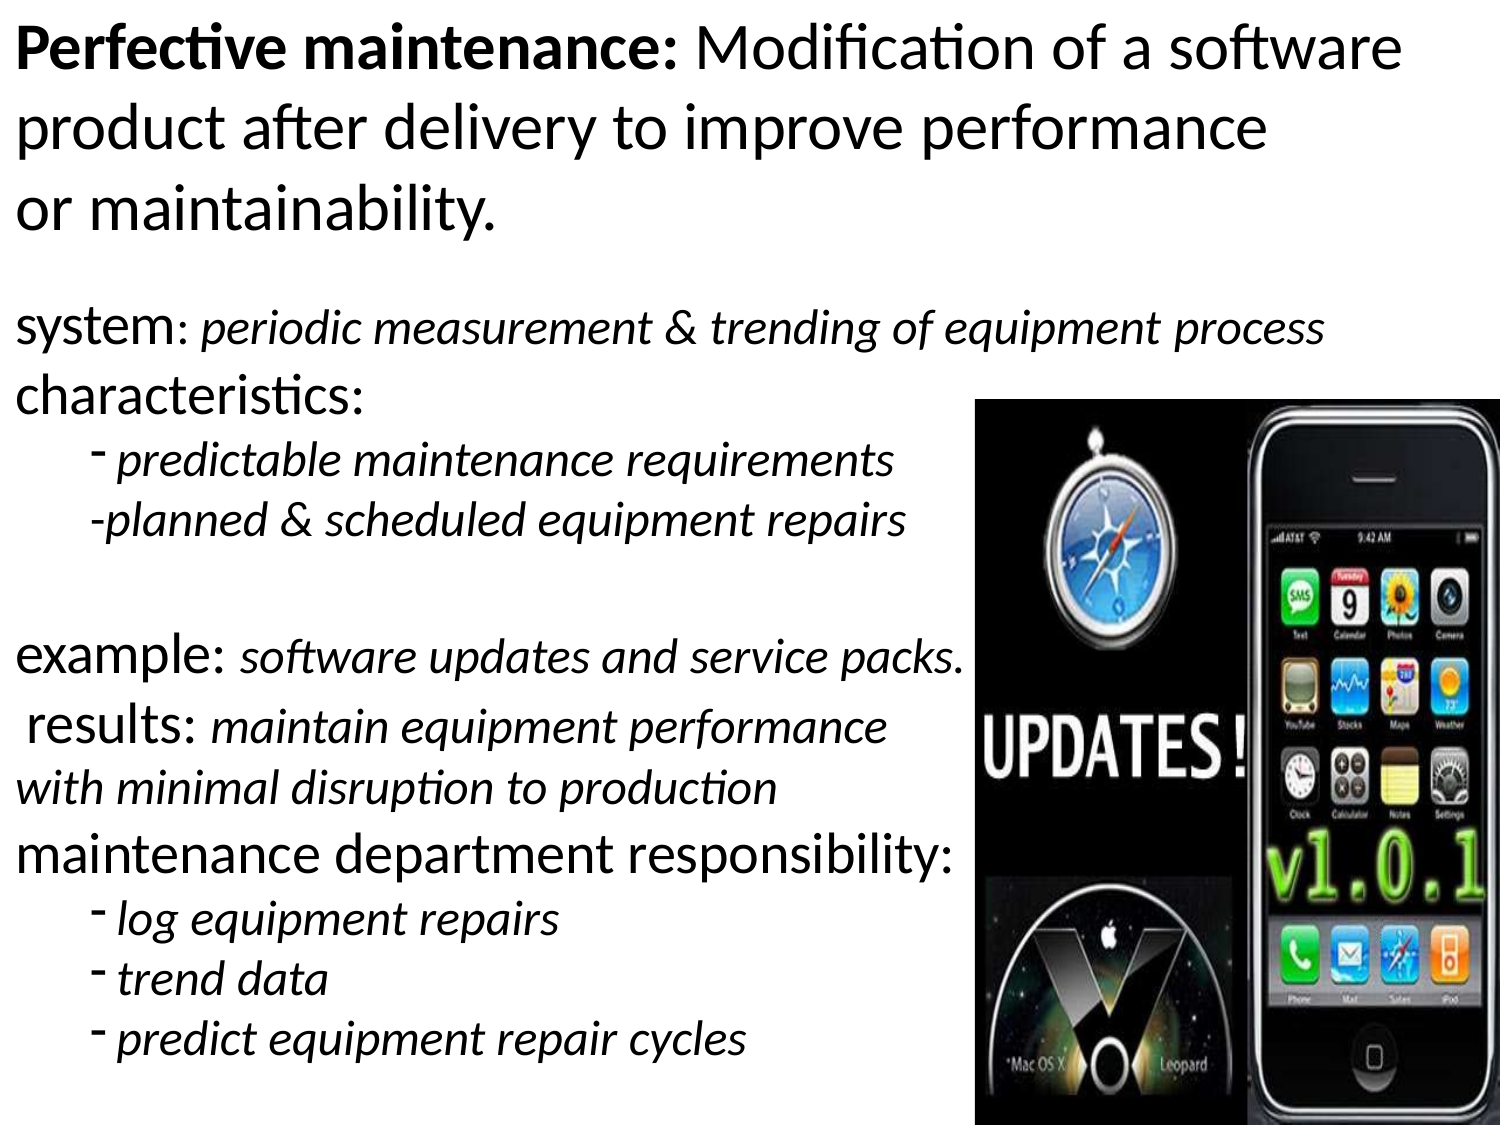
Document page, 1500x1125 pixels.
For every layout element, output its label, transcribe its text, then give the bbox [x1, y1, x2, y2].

text_box system: periodic measurement & trending of equipment process characteristics: predictable maintenance requirements -planned & scheduled equipment repairs example: software updates and service packs. results: maintain equipment performance with minimal disruption to production maintenance department responsibility: log equipment repairs trend data predict equipment repair cycles [12, 283, 1334, 1066]
text_box [974, 399, 1500, 1125]
title Perfective maintenance: Modification of a software product after delivery to improve performance or maintainability. [12, 1, 1420, 244]
